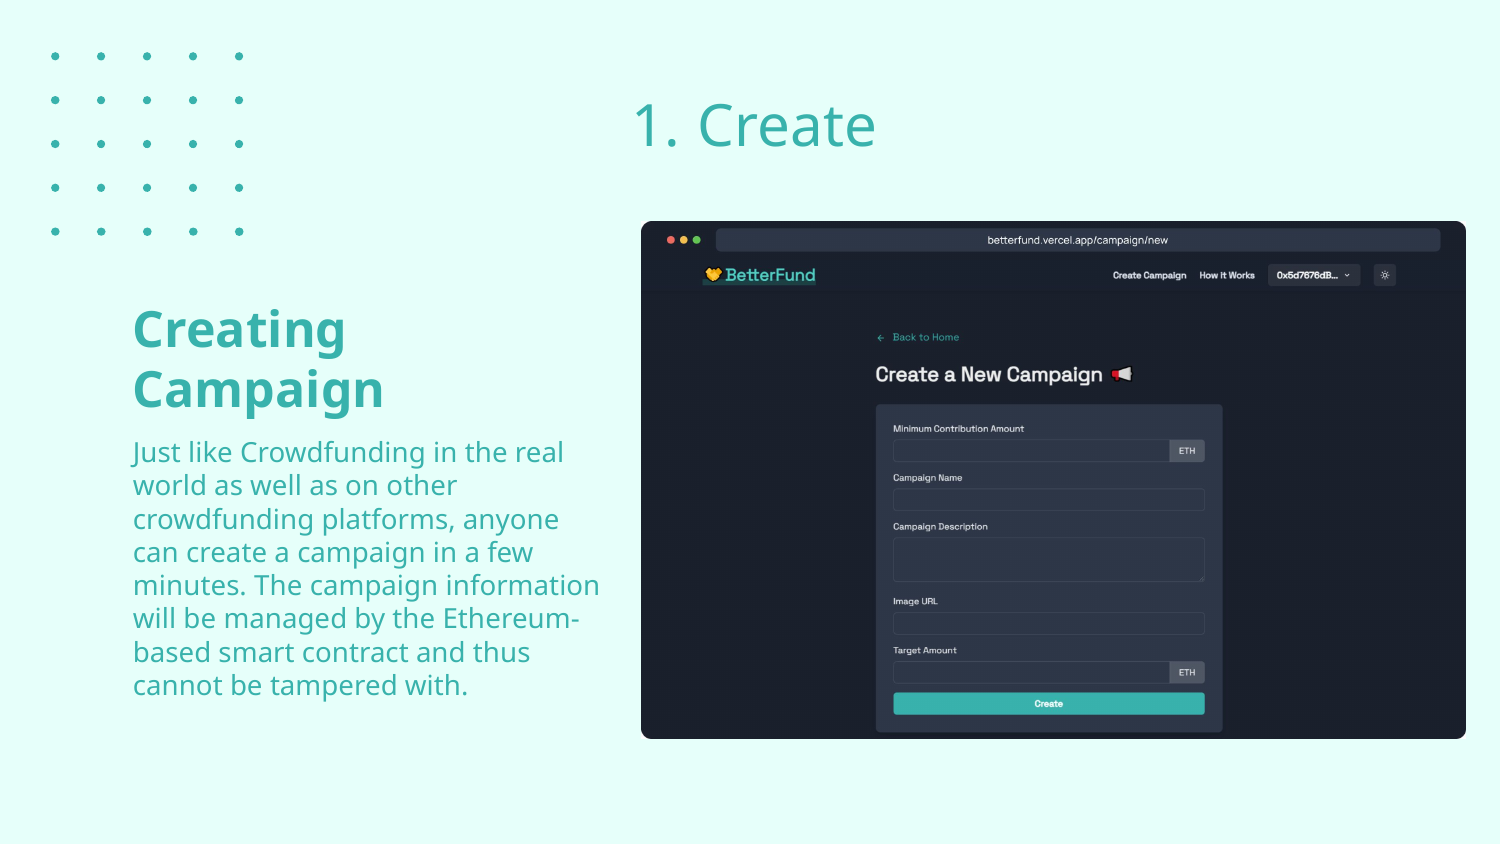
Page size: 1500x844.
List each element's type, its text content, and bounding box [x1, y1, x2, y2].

title Create [118, 72, 1382, 167]
text_box Creating Campaign [118, 293, 554, 422]
text_box Just like Crowdfunding in the real world as well as on other crowdfunding platforms, anyone can create a campaign in a few minutes. The campaign information will be managed by the Ethereum-based smart contract and thus cannot be tampered with. [118, 419, 627, 739]
picture [641, 221, 1466, 739]
